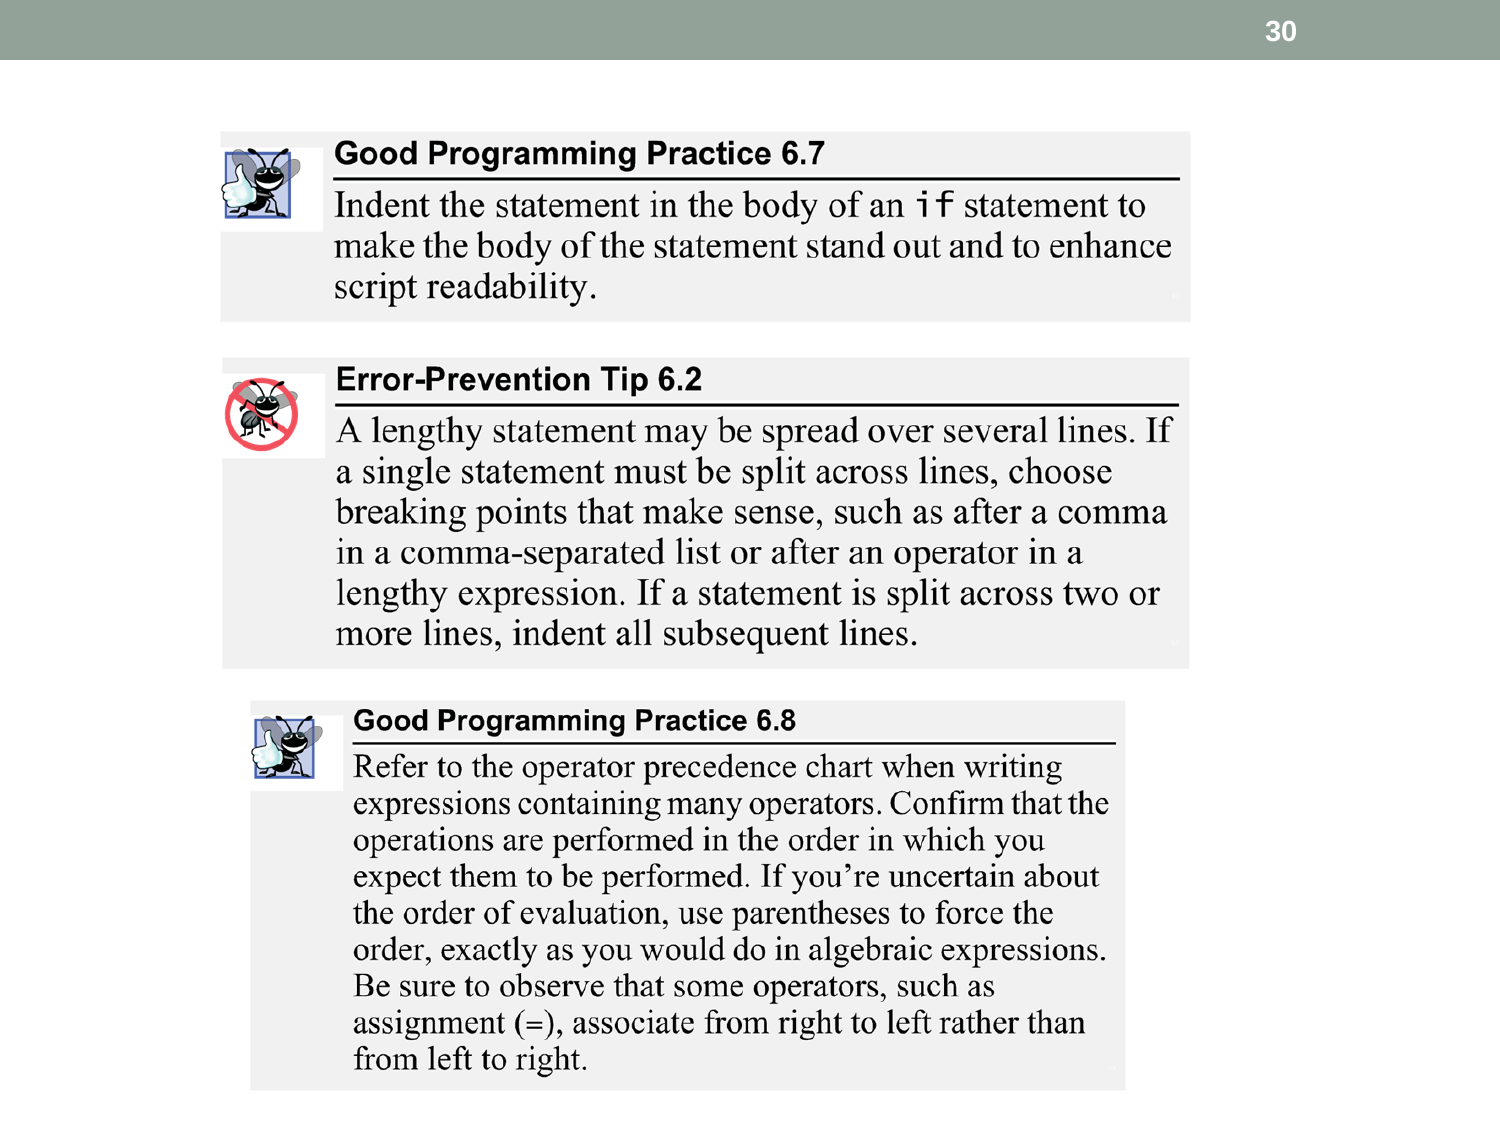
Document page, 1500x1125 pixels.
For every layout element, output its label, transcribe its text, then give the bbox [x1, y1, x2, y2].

picture [212, 124, 1201, 324]
picture [249, 699, 1134, 1095]
picture [214, 349, 1201, 670]
slide_number 30 [1250, 3, 1425, 57]
